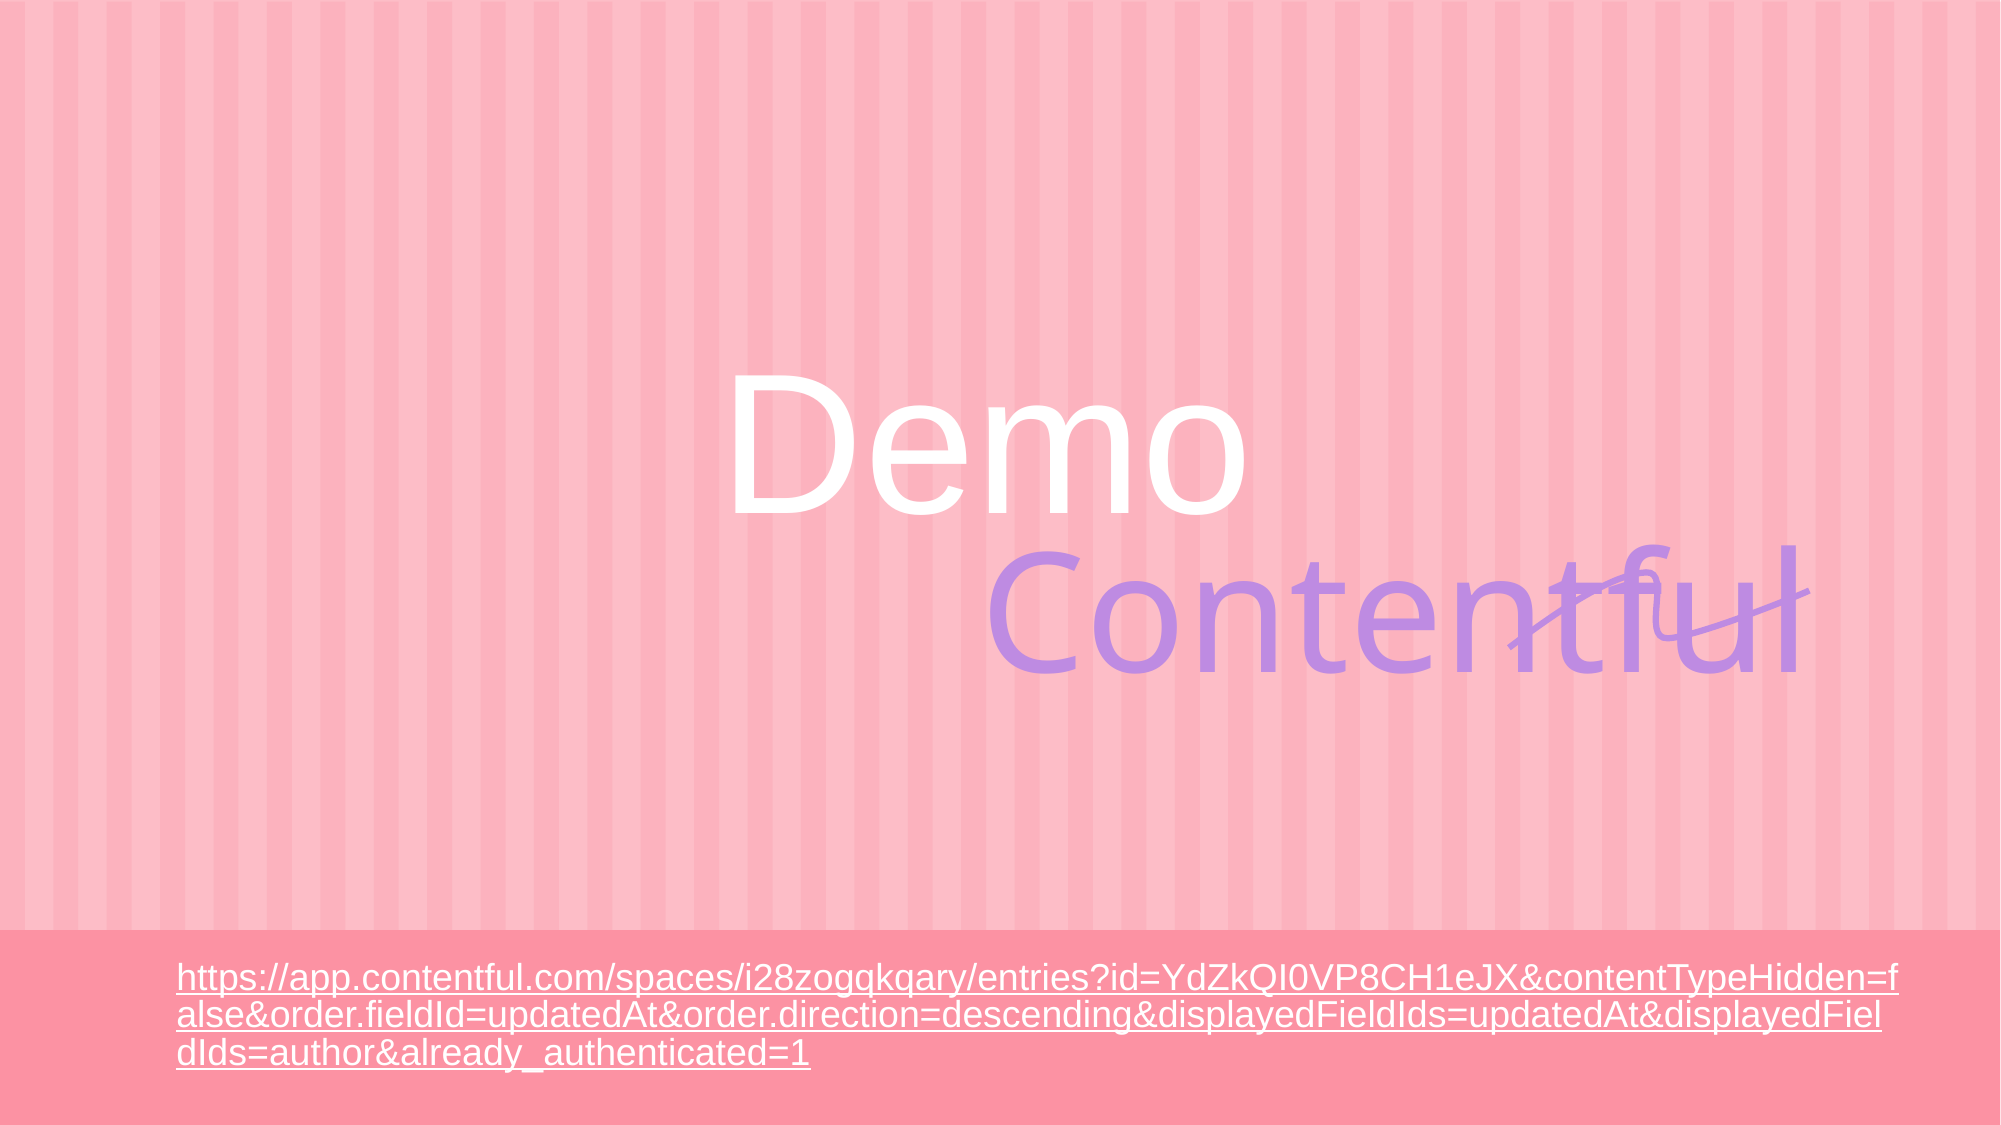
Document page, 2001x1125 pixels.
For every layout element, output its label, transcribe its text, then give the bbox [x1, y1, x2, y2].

text_box Demo [705, 305, 2000, 561]
text_box https://app.contentful.com/spaces/i28zogqkqary/entries?id=YdZkQI0VP8CH1eJX&contentTypeHidden=false&order.fieldId=updatedAt&order.direction=descending&displayedFieldIds=updatedAt&displayedFieldIds=author&already_authenticated=1 [161, 945, 1918, 1006]
text_box [1508, 571, 1810, 649]
text_box Contentful [965, 498, 1858, 714]
